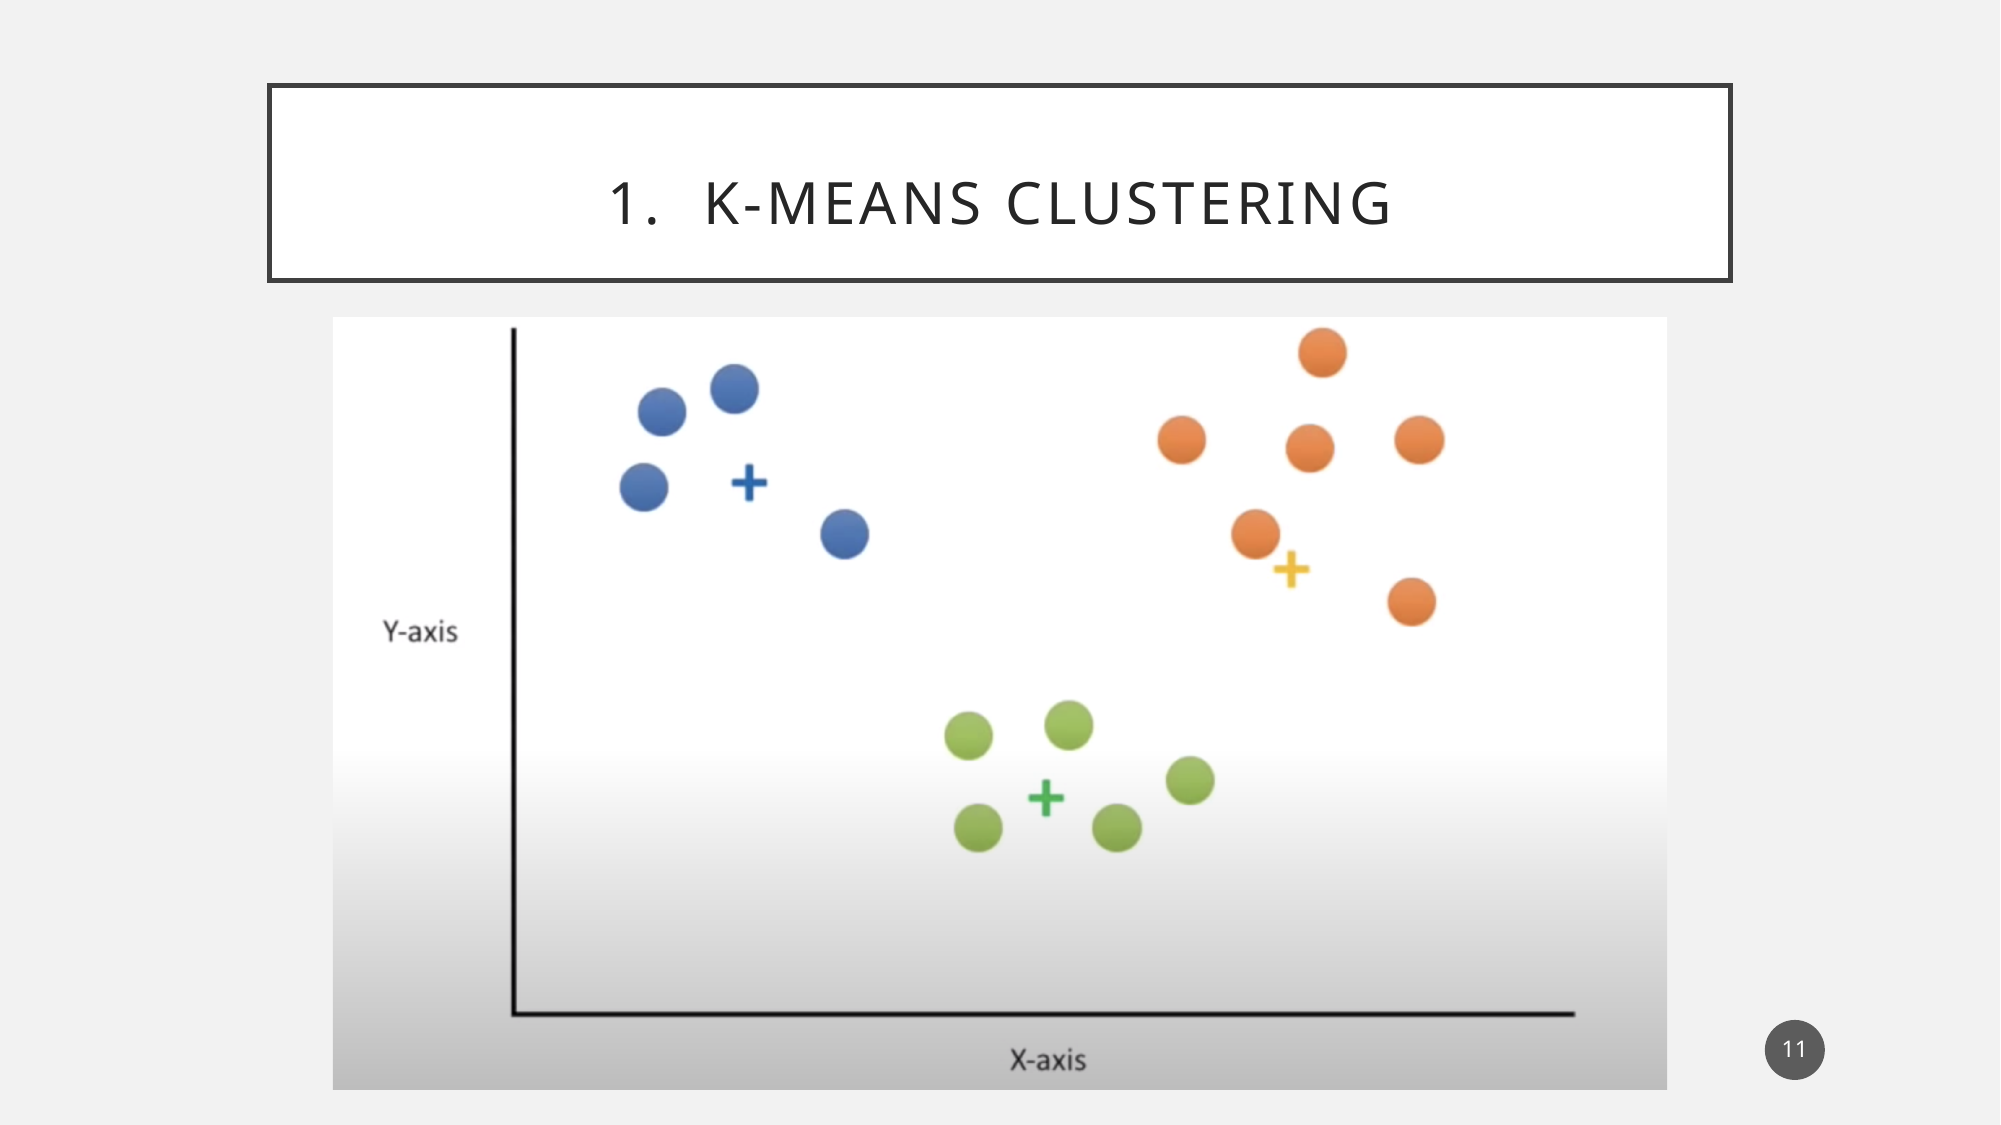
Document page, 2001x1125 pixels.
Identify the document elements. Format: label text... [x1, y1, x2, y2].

picture [332, 317, 1668, 1090]
title 1. K-means clustering [267, 83, 1733, 283]
slide_number 11 [1764, 1019, 1825, 1080]
